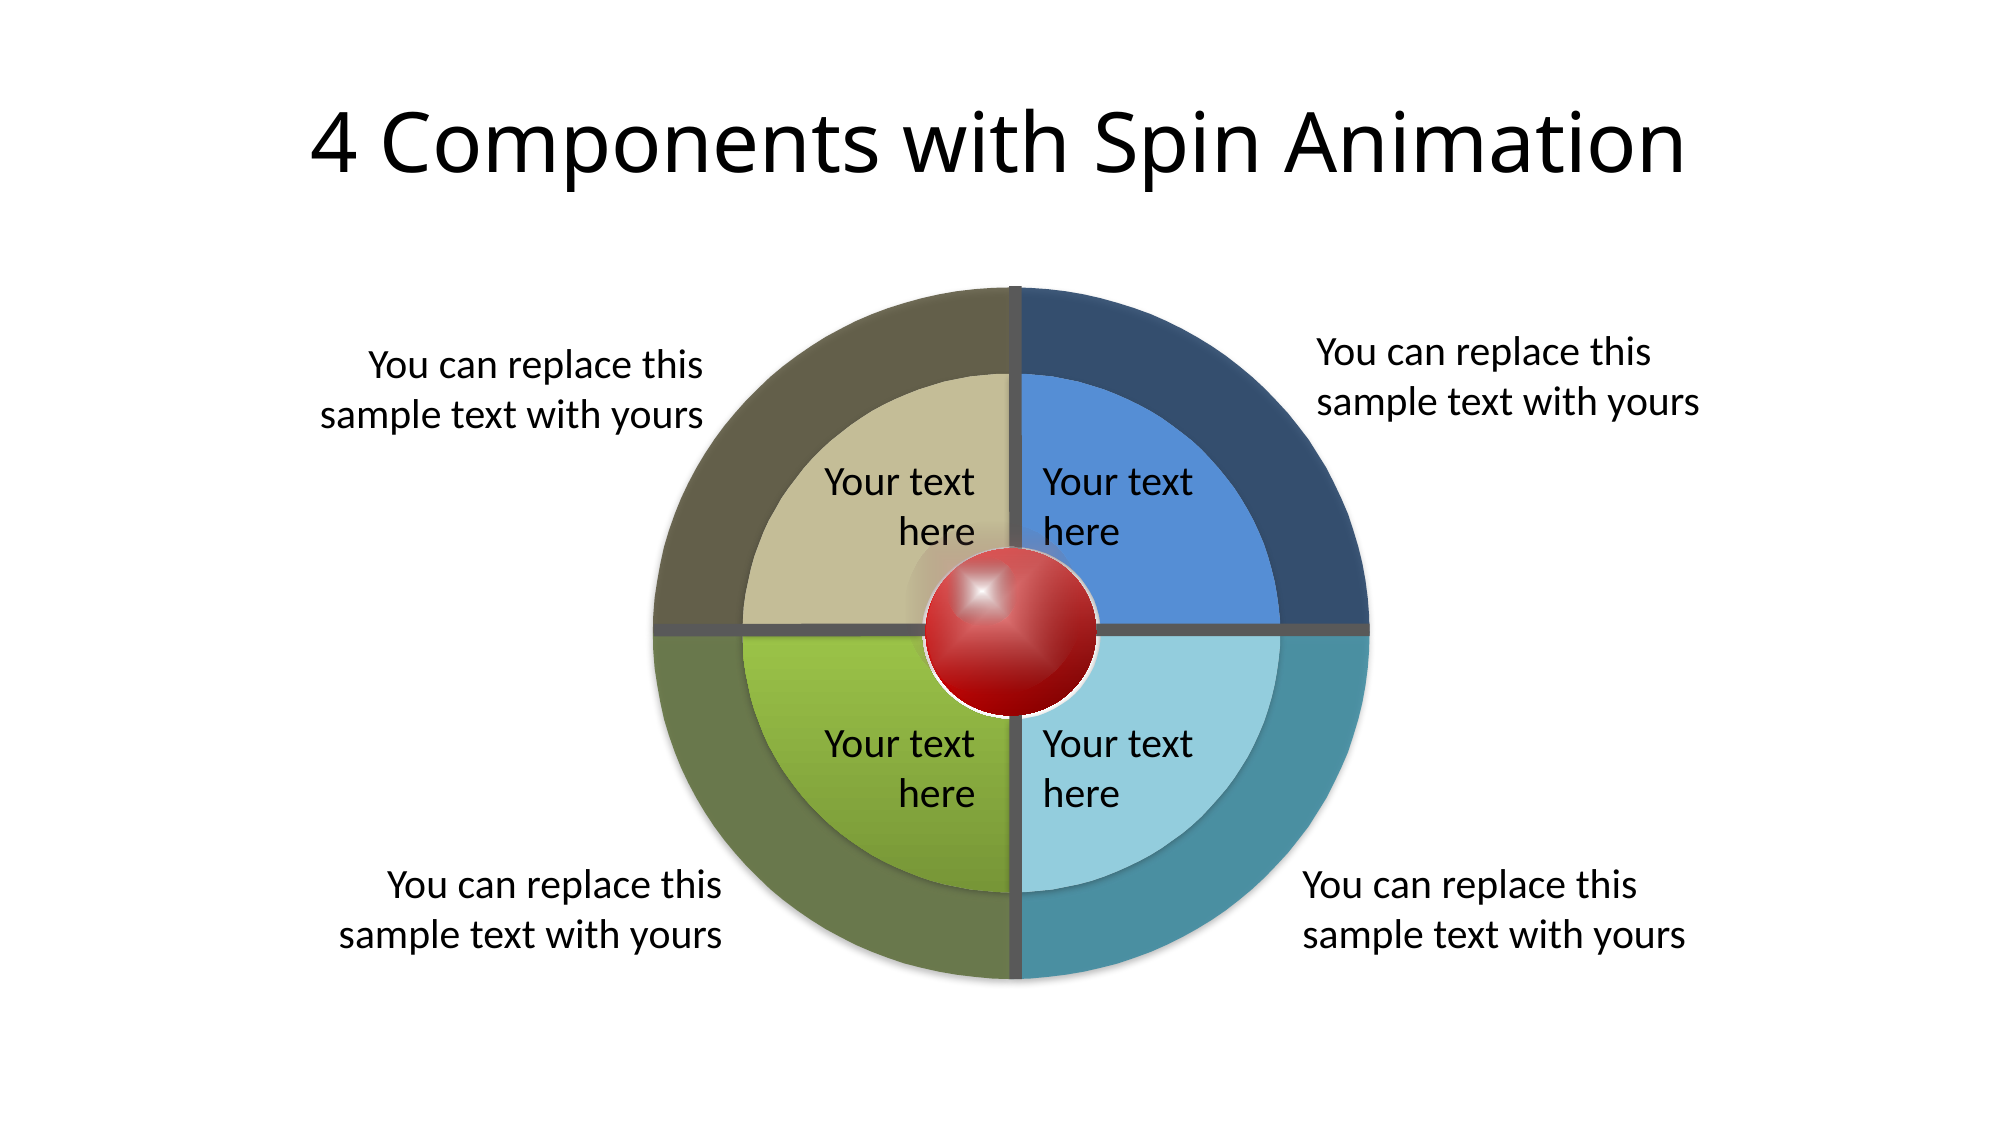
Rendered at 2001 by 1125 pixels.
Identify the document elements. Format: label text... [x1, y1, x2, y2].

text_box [903, 520, 1097, 716]
text_box You can replace this sample text with yours [1375, 316, 1739, 432]
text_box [653, 285, 1370, 980]
title 4 Components with Spin Animation [99, 45, 1900, 233]
text_box You can replace this sample text with yours [234, 329, 648, 445]
text_box You can replace this sample text with yours [252, 849, 648, 965]
text_box You can replace this sample text with yours [1375, 849, 1772, 965]
